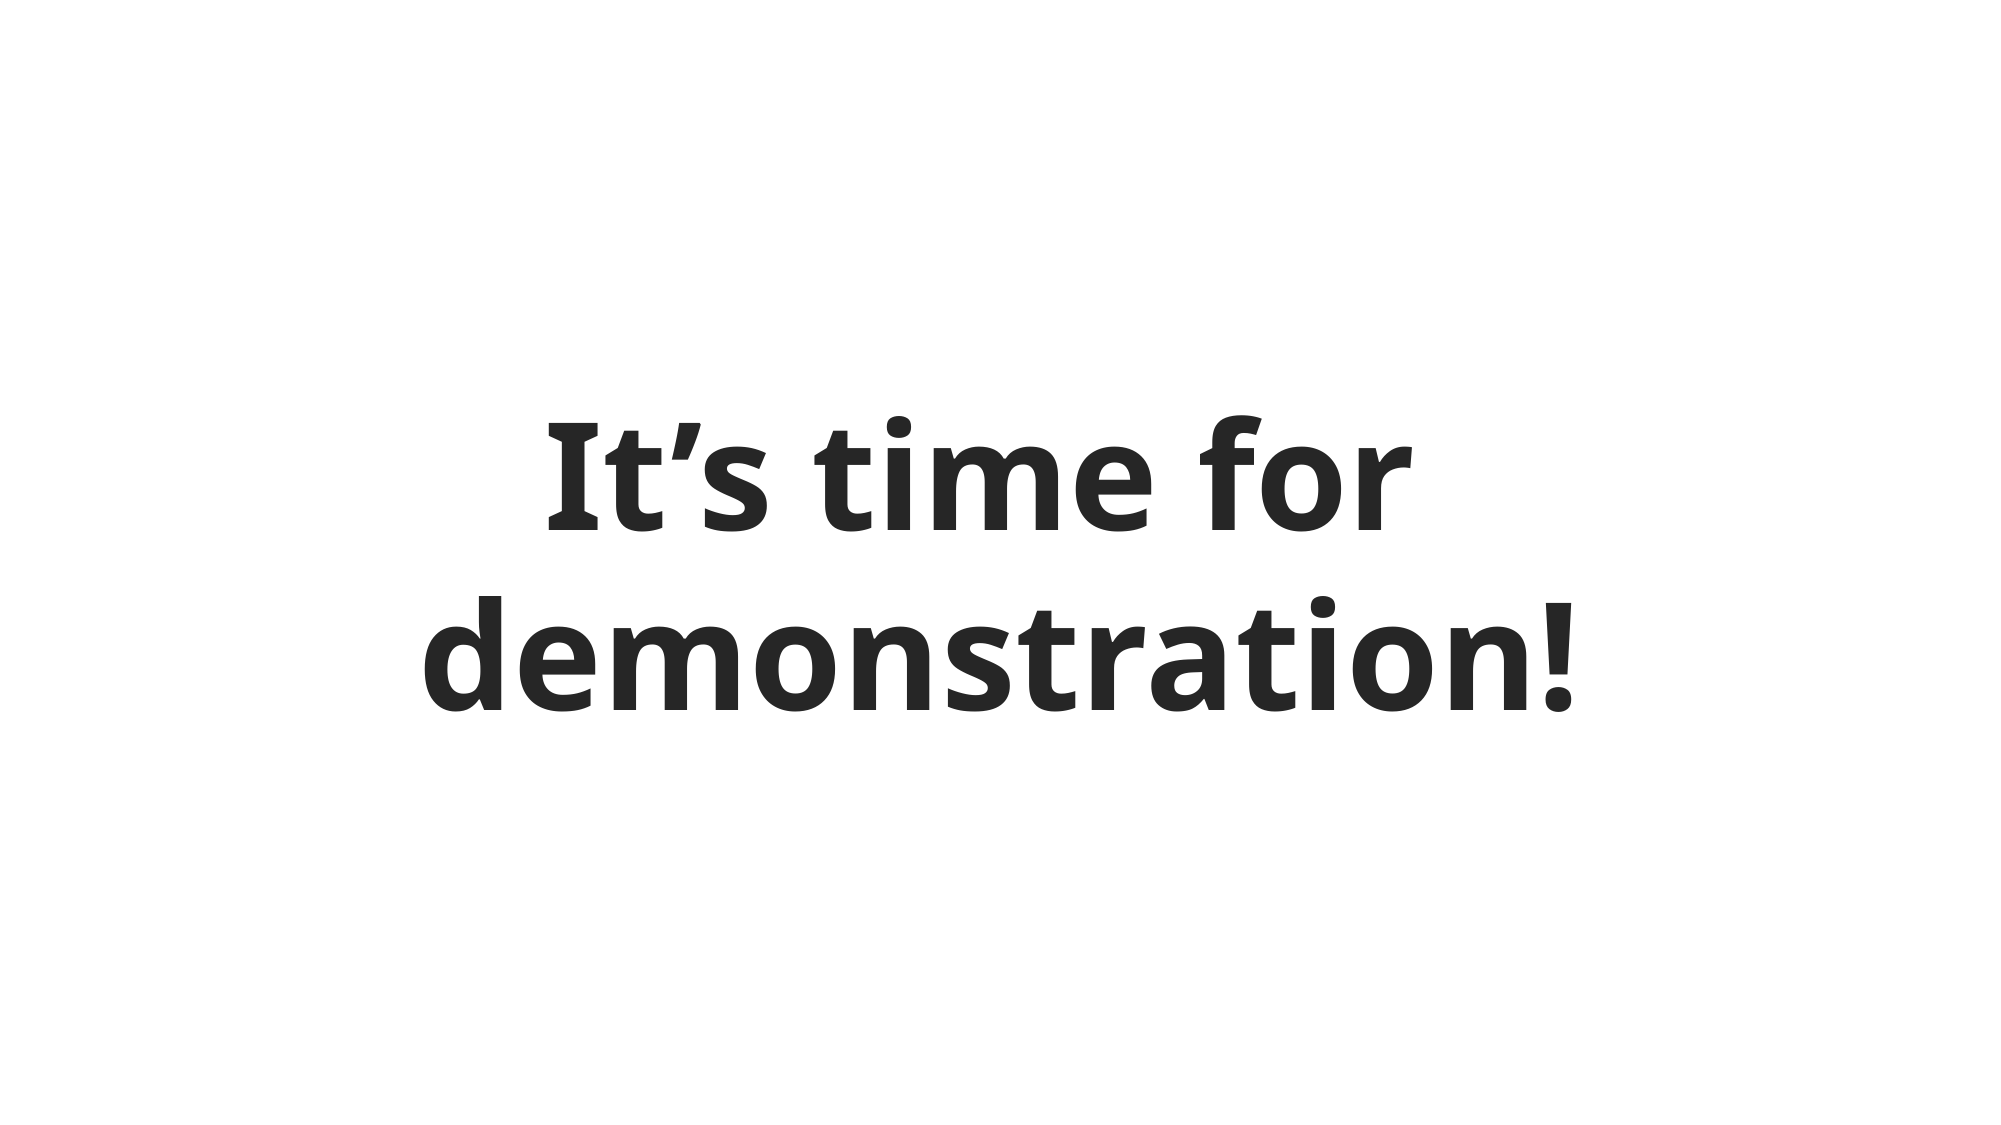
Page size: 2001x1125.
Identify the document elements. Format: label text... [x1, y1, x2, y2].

text_box It’s time for demonstration! [403, 373, 1597, 749]
